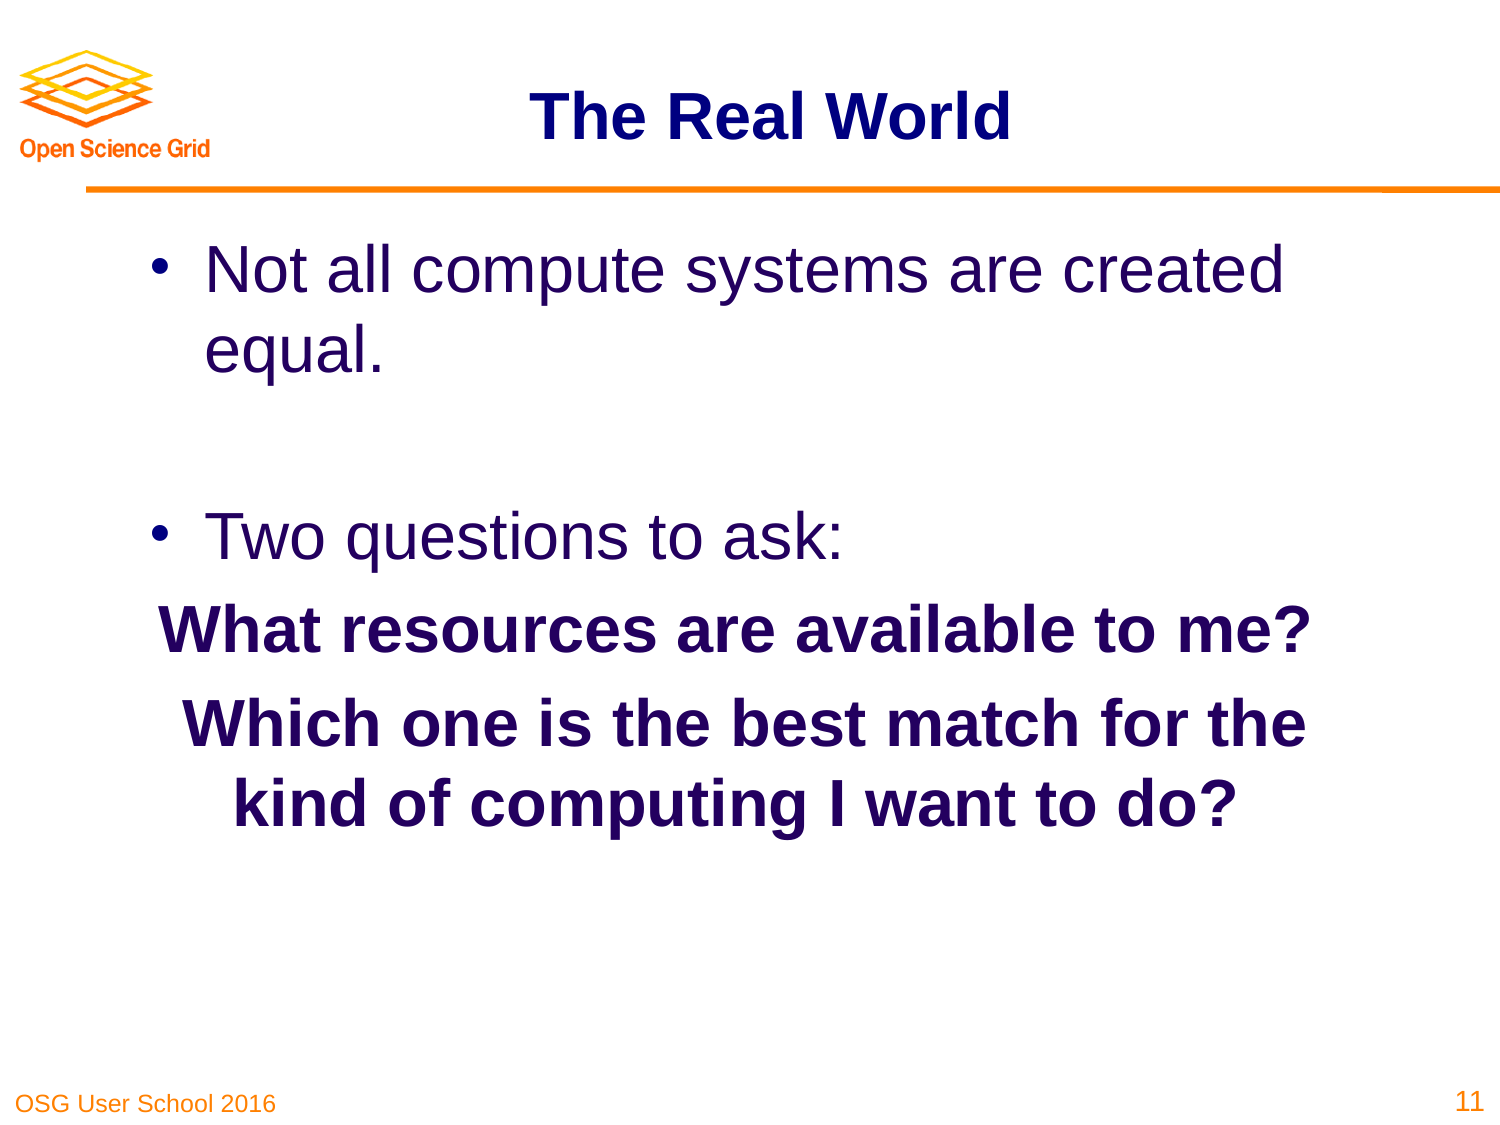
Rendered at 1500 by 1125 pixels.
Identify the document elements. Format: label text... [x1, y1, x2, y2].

slide_number 11 [1430, 1049, 1500, 1125]
picture [0, 27, 201, 179]
title The Real World [201, 18, 1342, 207]
list Not all compute systems are created equal. Two questions to ask: What resources are available to me? Which one is the best match for the kind of computing I want to do? [133, 218, 1359, 988]
